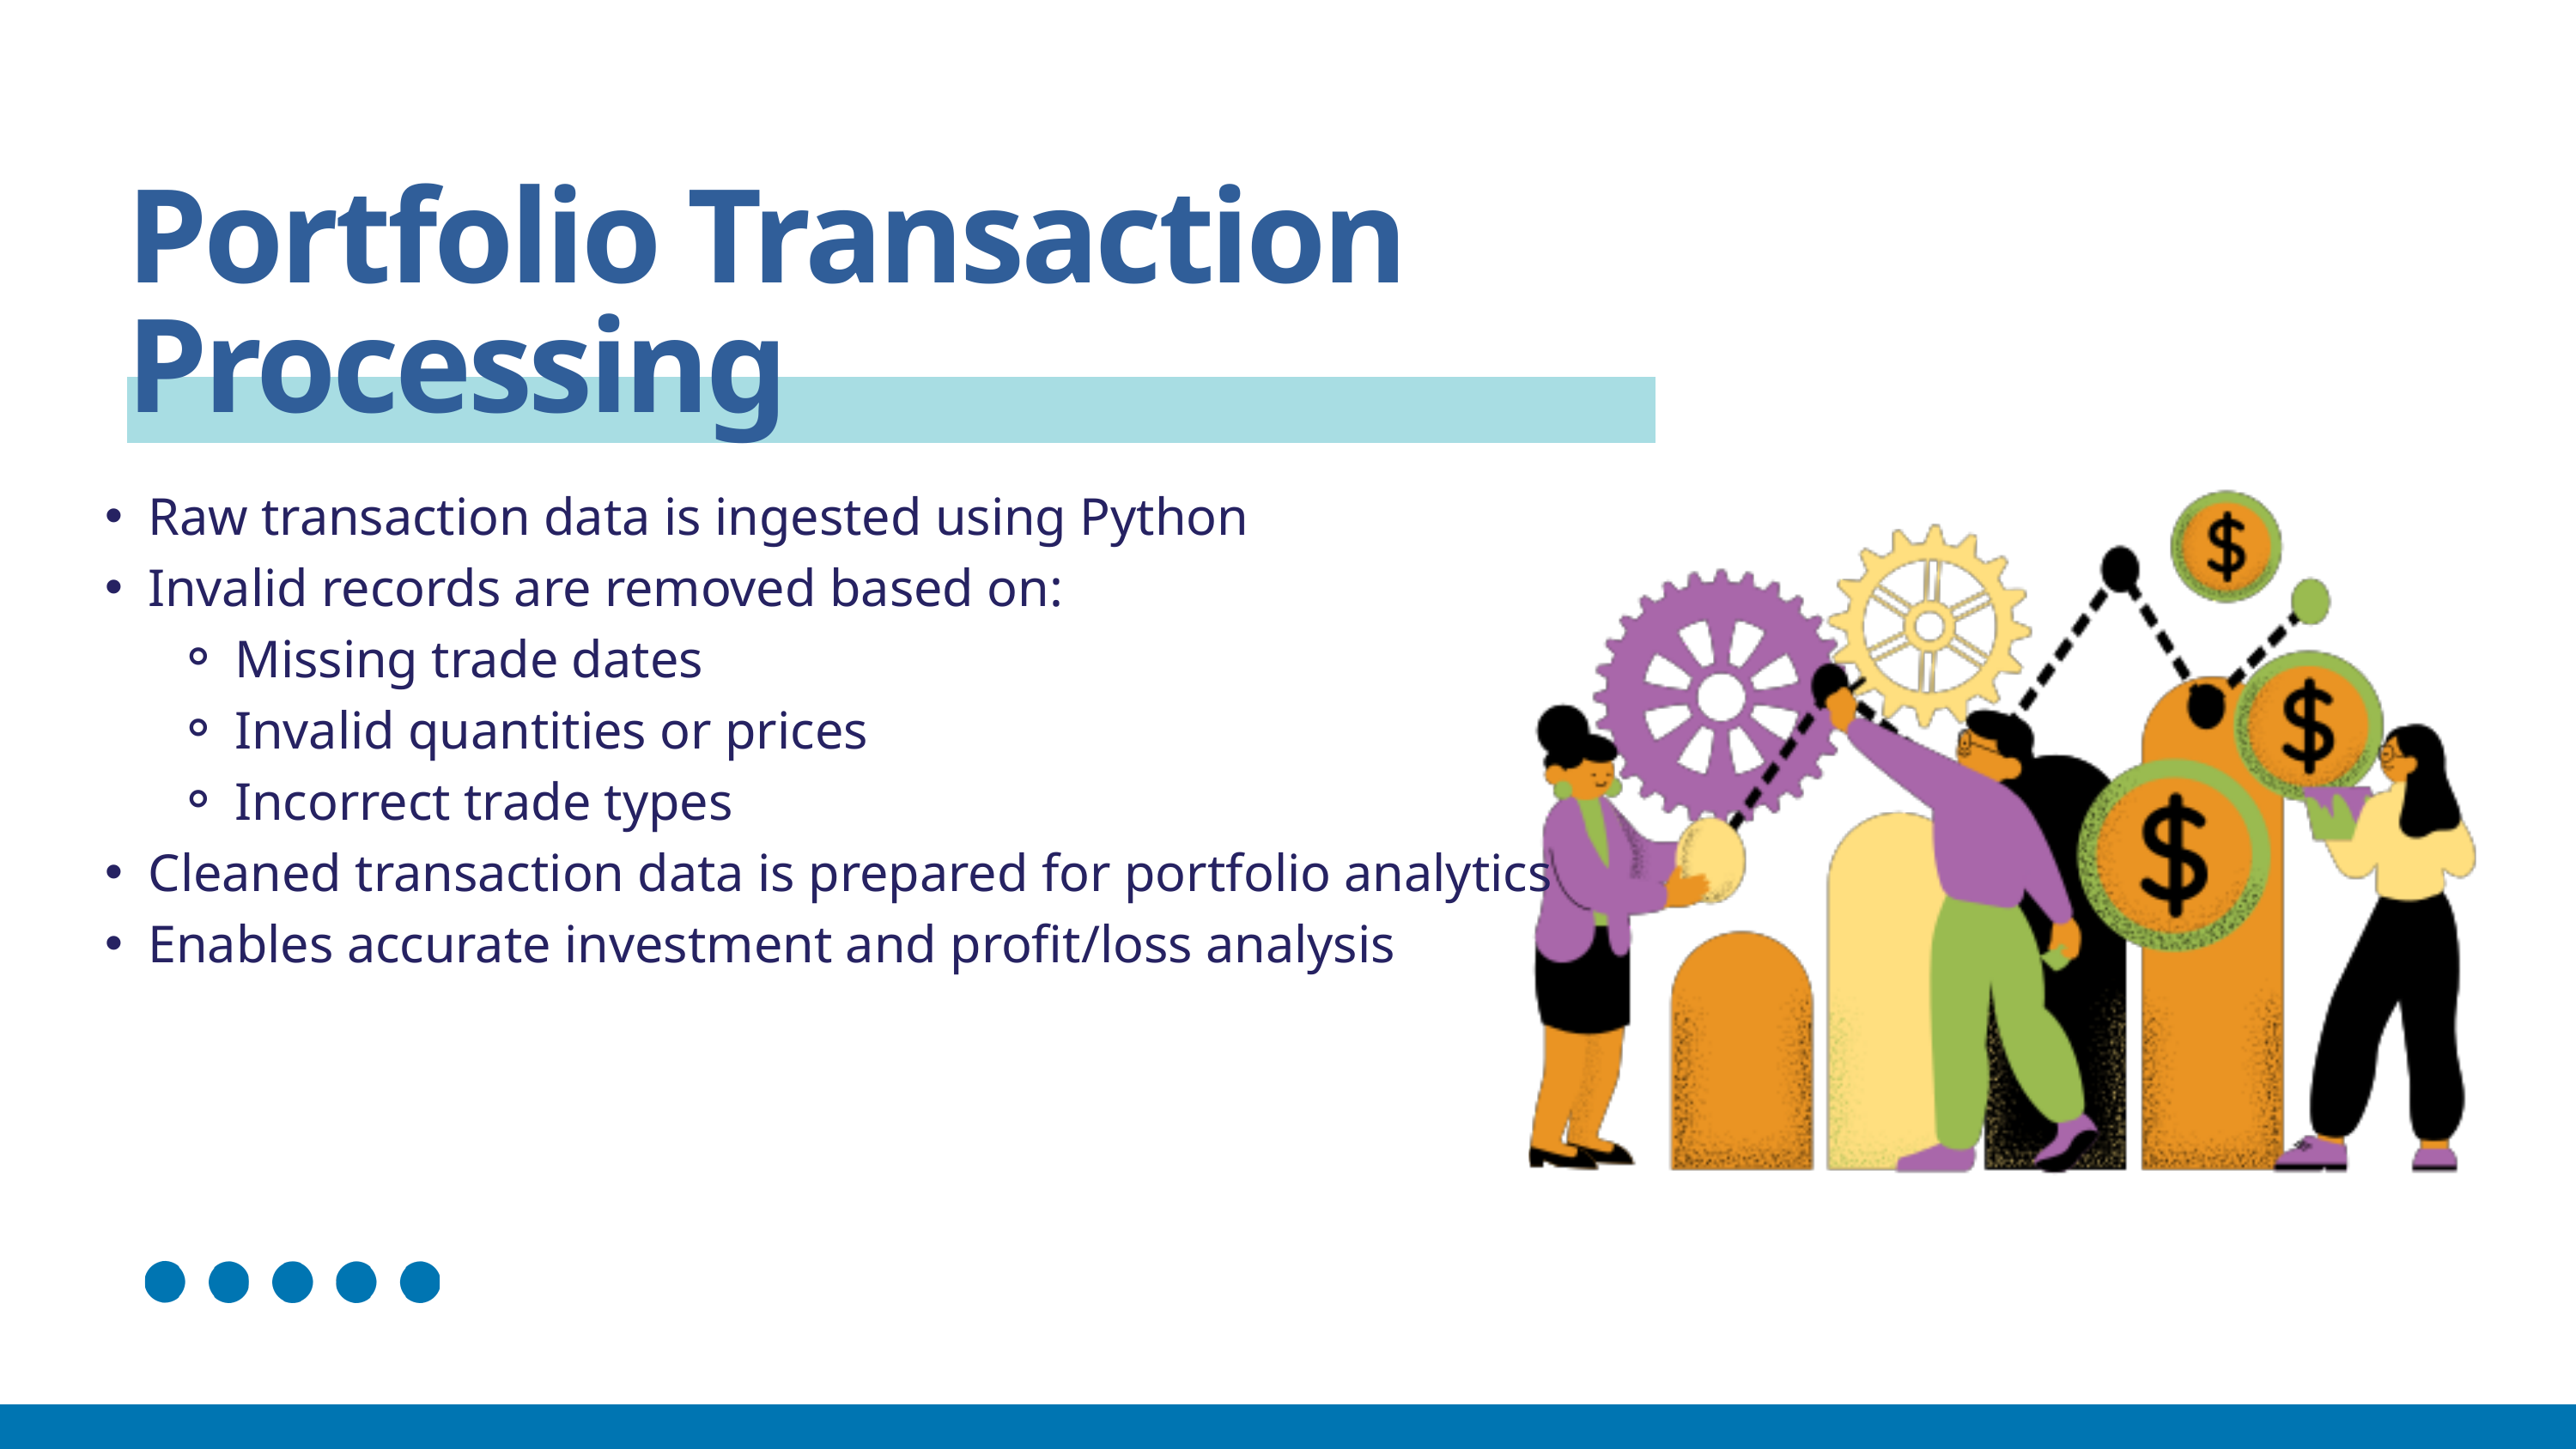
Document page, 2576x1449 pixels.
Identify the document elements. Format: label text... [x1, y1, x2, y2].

text_box [1528, 483, 2484, 1179]
text_box Raw transaction data is ingested using Python Invalid records are removed based on: Missing trade dates Invalid quantities or prices Incorrect trade types Cleaned transaction data is prepared for portfolio analytics Enables accurate investment and profit/loss analysis [61, 474, 1572, 1045]
text_box [144, 1259, 440, 1304]
text_box Portfolio Transaction Processing [126, 179, 1572, 375]
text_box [0, 1404, 2576, 1449]
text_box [126, 377, 1656, 444]
